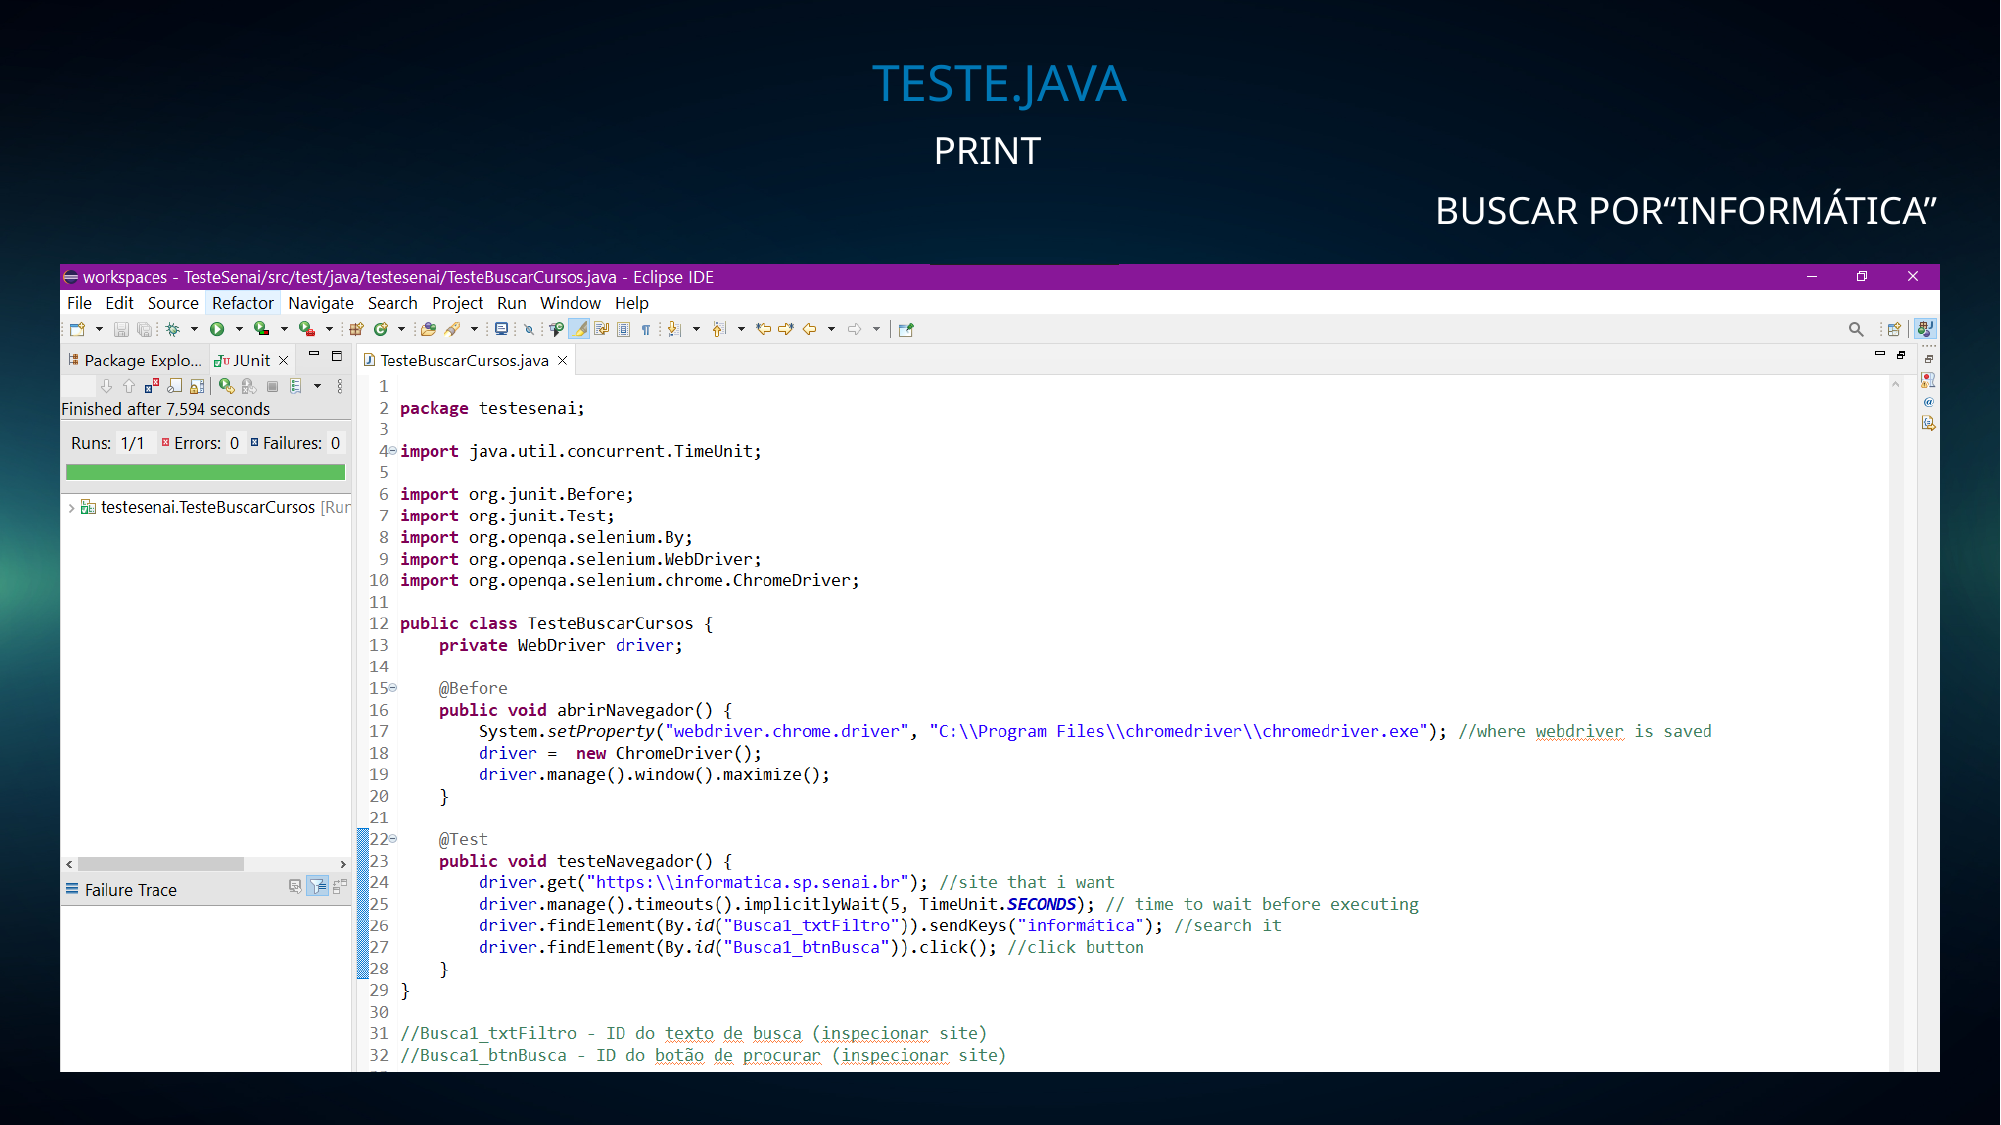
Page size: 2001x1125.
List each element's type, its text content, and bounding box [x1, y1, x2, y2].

text_box PRINT [918, 119, 1056, 180]
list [60, 264, 1940, 1072]
text_box TESTE.JAVA [857, 44, 1143, 119]
picture [0, 0, 2000, 1125]
text_box BUSCAR POR“INFORMÁTICA” [1420, 180, 1953, 240]
